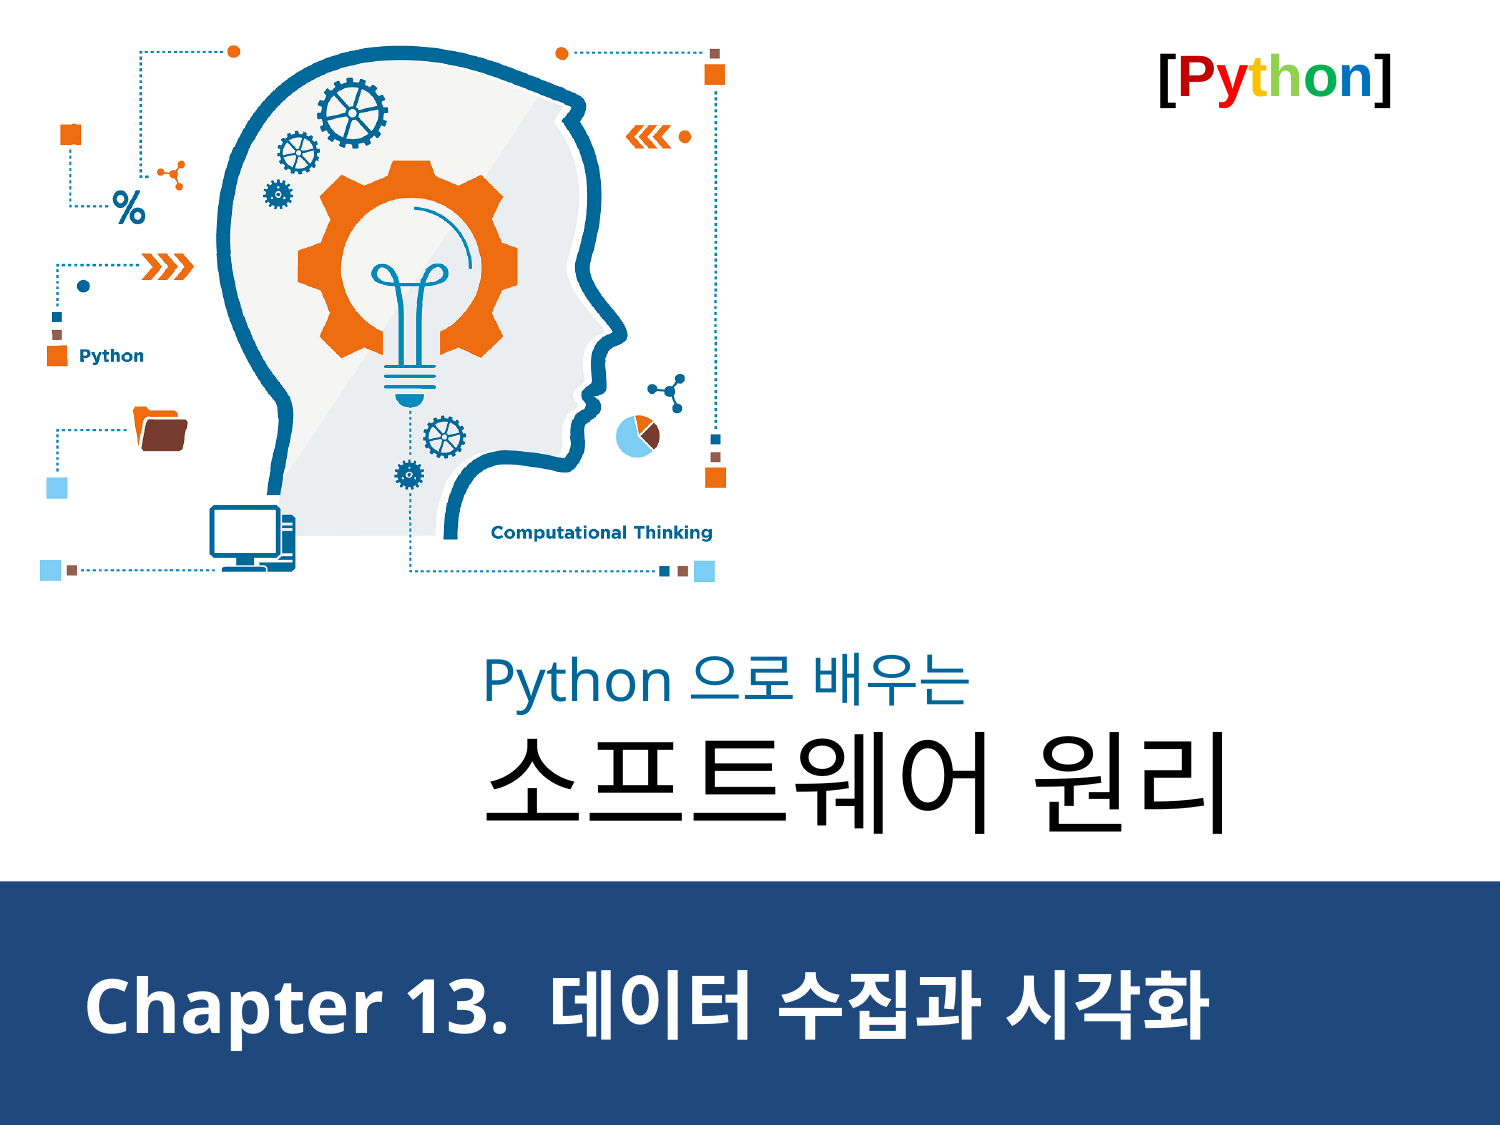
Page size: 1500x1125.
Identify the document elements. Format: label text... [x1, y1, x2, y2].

picture [1094, 550, 1454, 821]
picture [29, 30, 890, 598]
title Chapter 13. 데이터 수집과 시각화 [68, 952, 1432, 1056]
